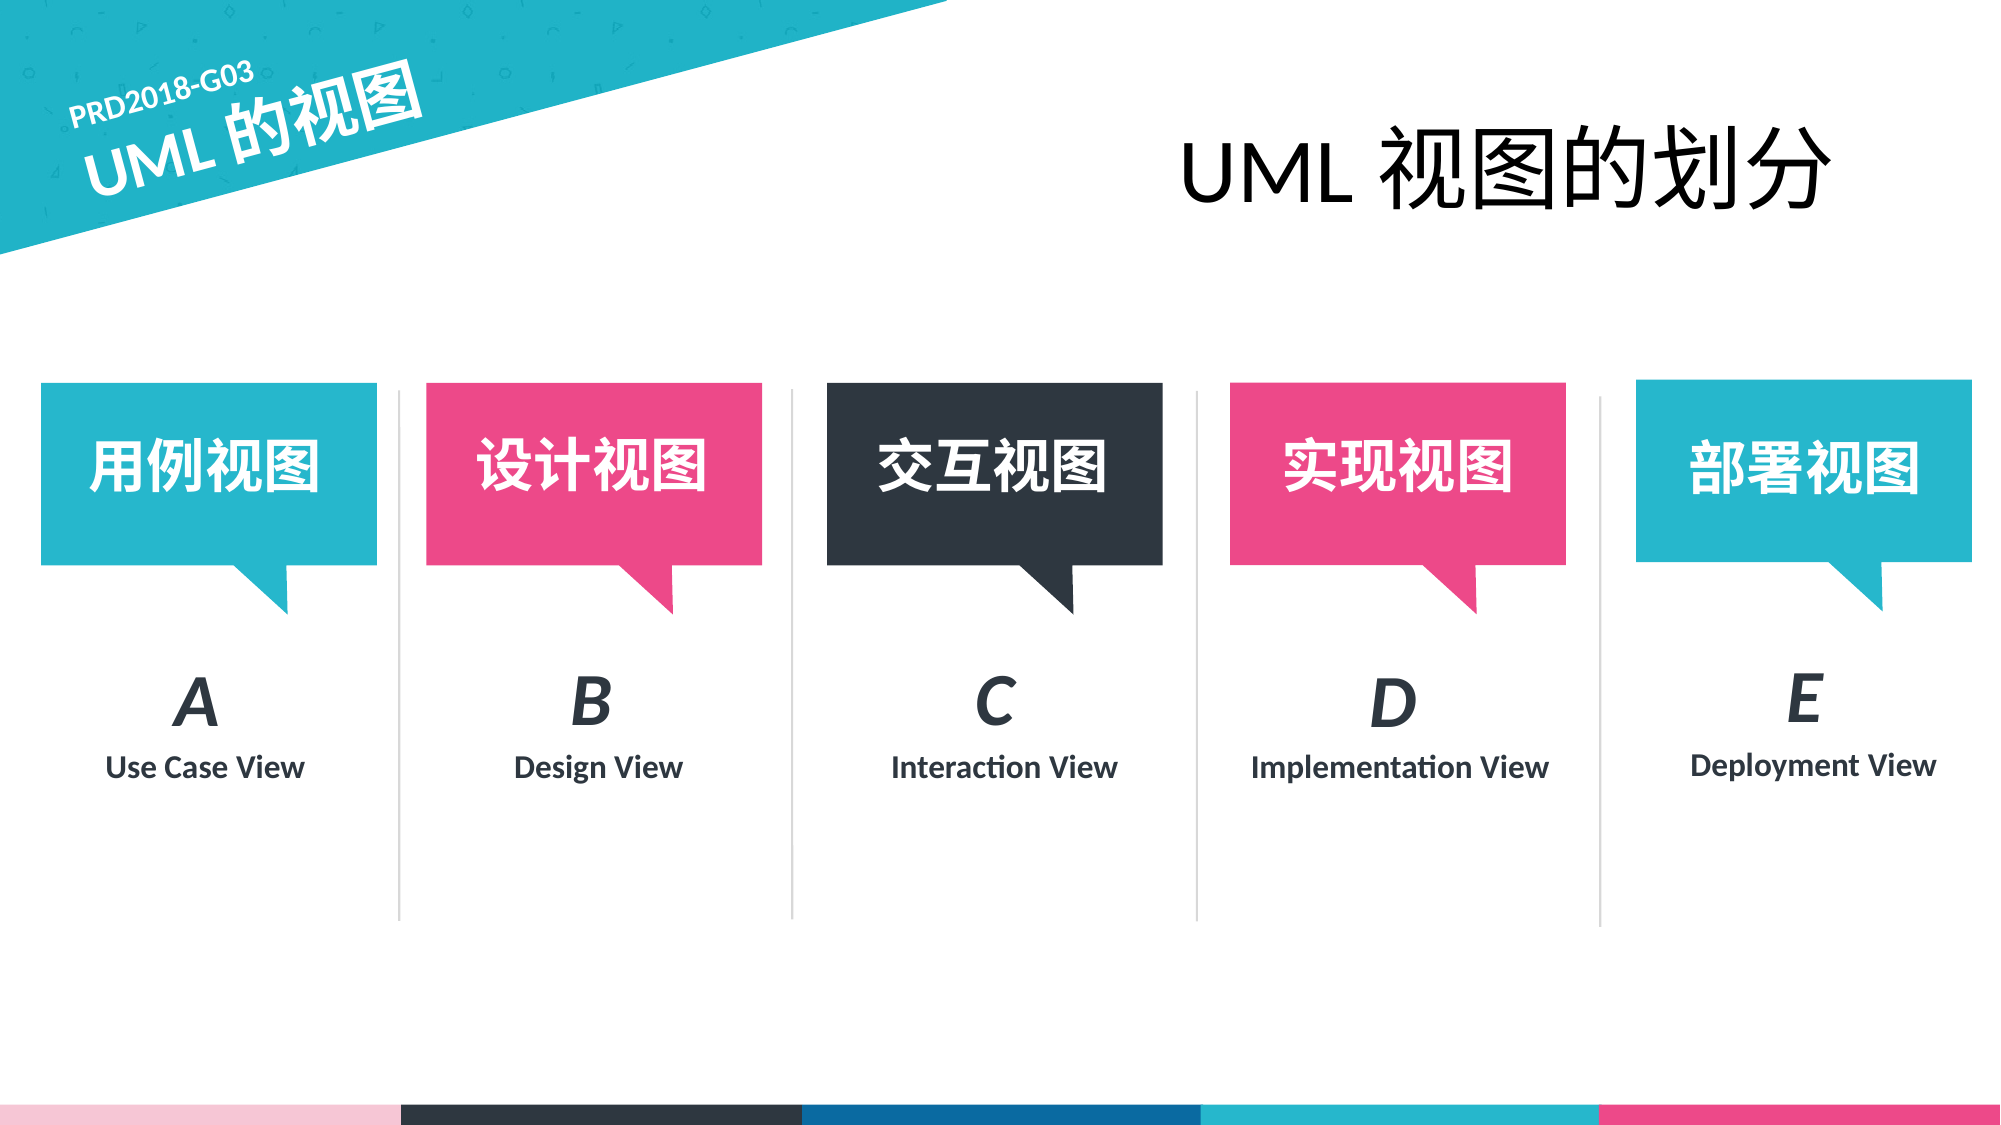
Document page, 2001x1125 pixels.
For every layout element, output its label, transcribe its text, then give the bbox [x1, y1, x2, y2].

text_box UML视图的划分 [1163, 103, 1850, 229]
text_box 设计视图 [460, 420, 724, 506]
text_box Interaction View [842, 718, 1168, 793]
text_box 部署视图 [1673, 423, 1937, 509]
text_box Deployment View [1651, 715, 1977, 790]
text_box 用例视图 [73, 421, 337, 507]
text_box Design View [452, 718, 745, 793]
text_box Use Case View [46, 718, 372, 793]
text_box [426, 382, 763, 615]
text_box [827, 382, 1163, 615]
text_box [0, 0, 947, 255]
text_box C [960, 598, 1047, 749]
text_box [1636, 379, 1972, 612]
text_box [0, 1104, 2000, 1125]
text_box PRD2018-G03 UML的视图 [48, 0, 446, 225]
text_box E [1772, 594, 1856, 745]
text_box Implementation View [1230, 718, 1571, 793]
text_box 交互视图 [861, 421, 1125, 507]
text_box [41, 382, 377, 615]
text_box D [1354, 599, 1449, 750]
text_box A [159, 599, 252, 750]
text_box B [555, 598, 645, 749]
text_box [1230, 382, 1566, 615]
text_box 实现视图 [1264, 421, 1532, 507]
